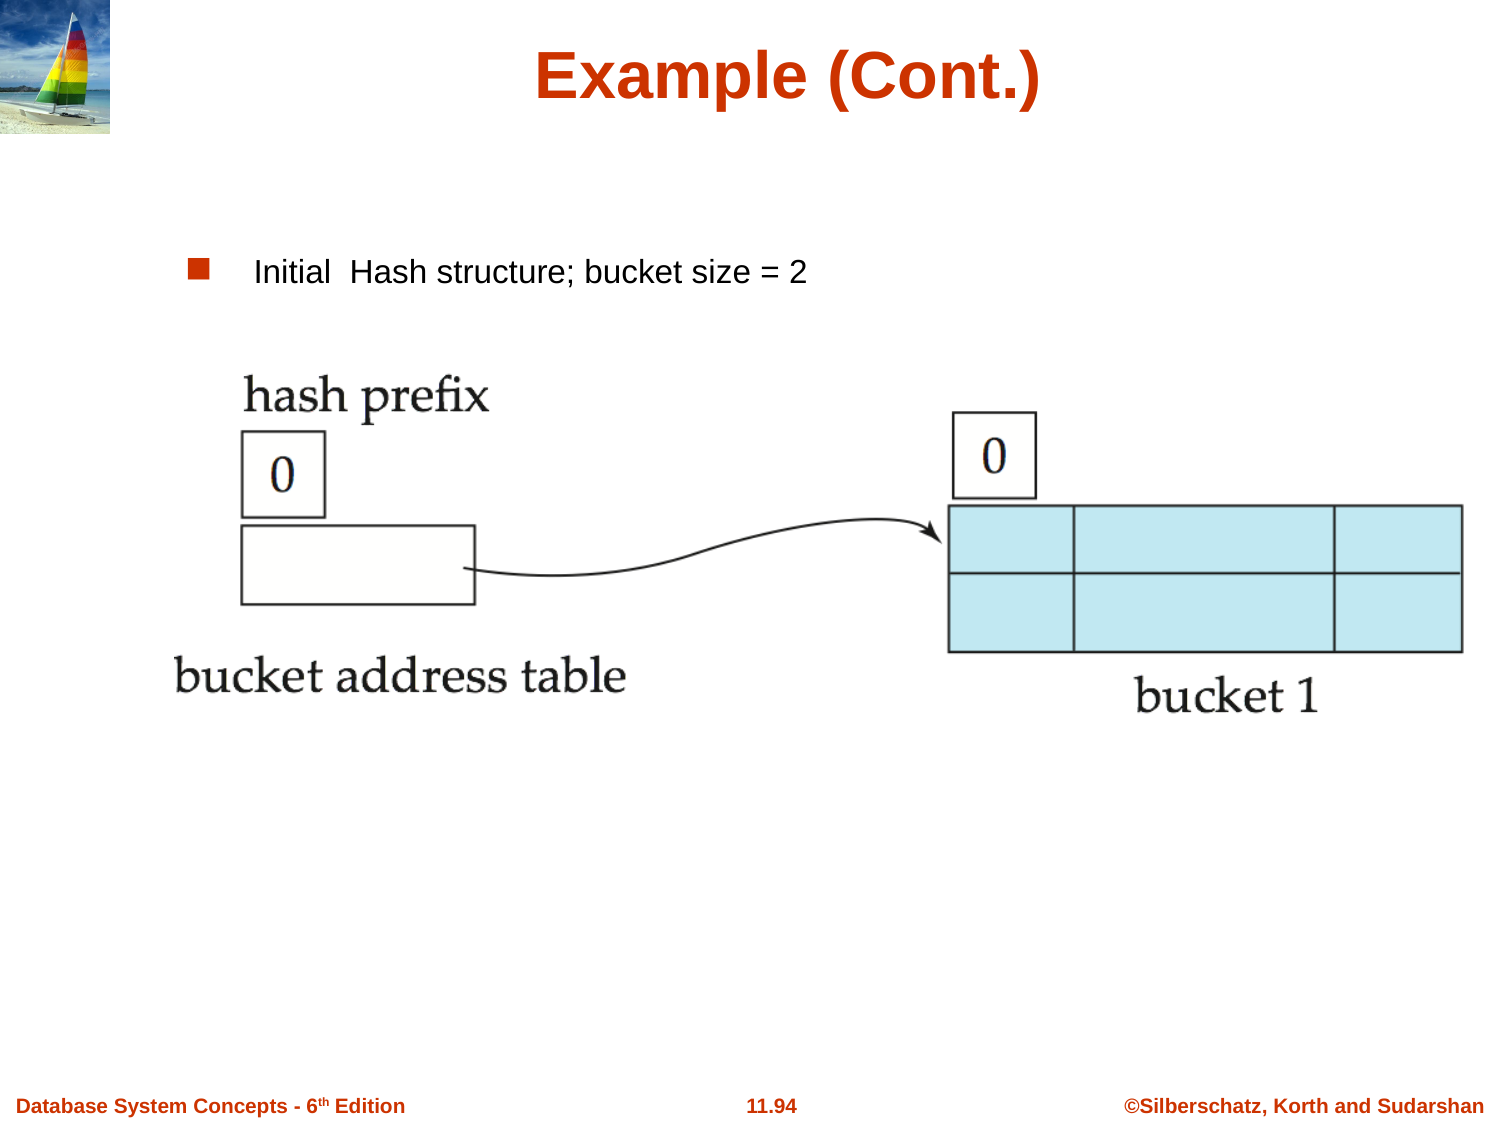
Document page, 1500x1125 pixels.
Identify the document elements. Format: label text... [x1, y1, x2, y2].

text_box Initial Hash structure; bucket size = 2 [175, 243, 824, 298]
title Example (Cont.) [125, 18, 1452, 120]
picture [173, 365, 1465, 726]
picture [0, 0, 110, 134]
